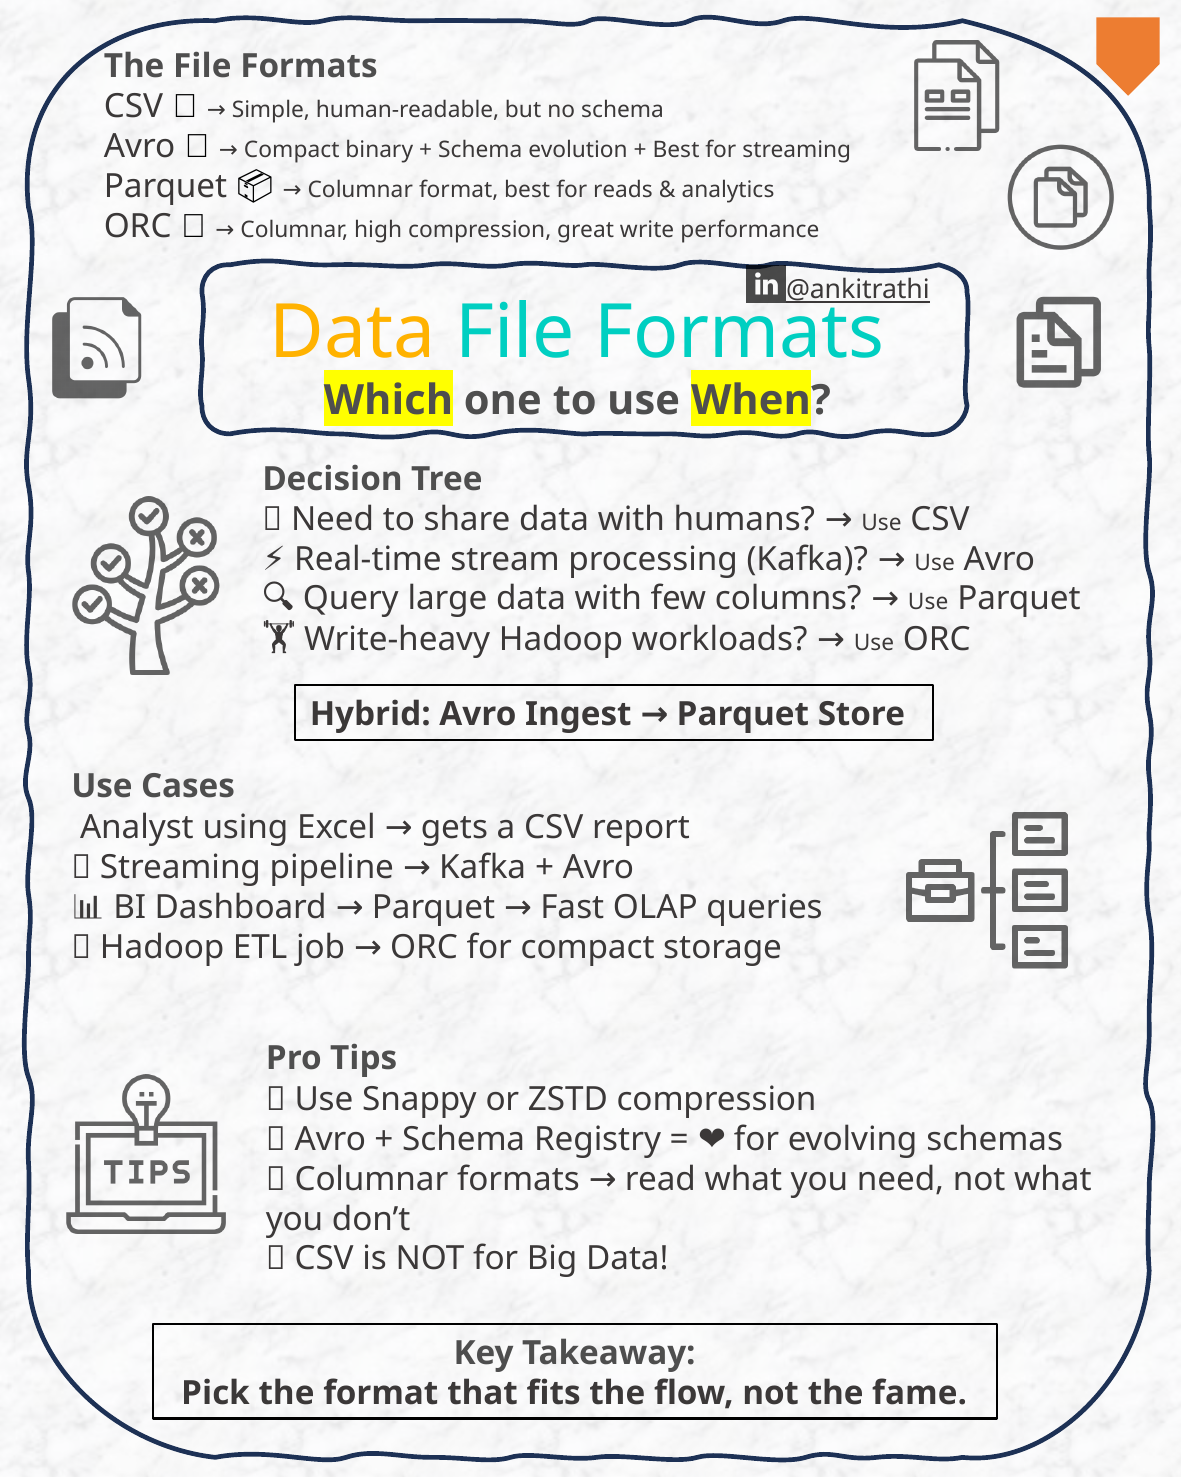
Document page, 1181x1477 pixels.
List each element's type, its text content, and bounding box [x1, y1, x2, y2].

text_box Hybrid: Avro Ingest → Parquet Store [294, 685, 934, 740]
text_box [953, 271, 970, 430]
picture [746, 265, 786, 303]
text_box [1095, 16, 1161, 98]
text_box [212, 430, 952, 439]
text_box Key Takeaway: Pick the format that fits the flow, not the fame. [152, 1323, 997, 1419]
picture [887, 790, 1086, 990]
text_box The File Formats CSV 🧾 → Simple, human-readable, but no schema Avro 🧬 → Compact binary + Schema evolution + Best for streaming Parquet 📦 → Columnar format, best for reads & analytics ORC 🧱 → Columnar, high compression, great write performance [89, 37, 957, 292]
text_box Pro Tips ✅ Use Snappy or ZSTD compression ✅ Avro + Schema Registry = ❤️ for evolving schemas ✅ Columnar formats → read what you need, not what you don’t ✅ CSV is NOT for Big Data! [251, 1024, 1170, 1285]
picture [901, 40, 1116, 252]
picture [66, 1074, 226, 1234]
text_box Use Cases 👩‍💻 Analyst using Excel → gets a CSV report 🧪 Streaming pipeline → Kafka + Avro 📊 BI Dashboard → Parquet → Fast OLAP queries 🧰 Hadoop ETL job → ORC for compact storage [56, 753, 886, 973]
text_box @ankitrathi [771, 292, 948, 312]
picture [39, 290, 154, 405]
text_box Decision Tree 🎯 Need to share data with humans? → Use CSV ⚡ Real-time stream processing (Kafka)? → Use Avro 🔍 Query large data with few columns? → Use Parquet 🏋️ Write-heavy Hadoop workloads? → Use ORC [247, 449, 1166, 664]
picture [1001, 285, 1116, 400]
picture [56, 496, 235, 675]
text_box Data File Formats Which one to use When? [201, 292, 953, 430]
